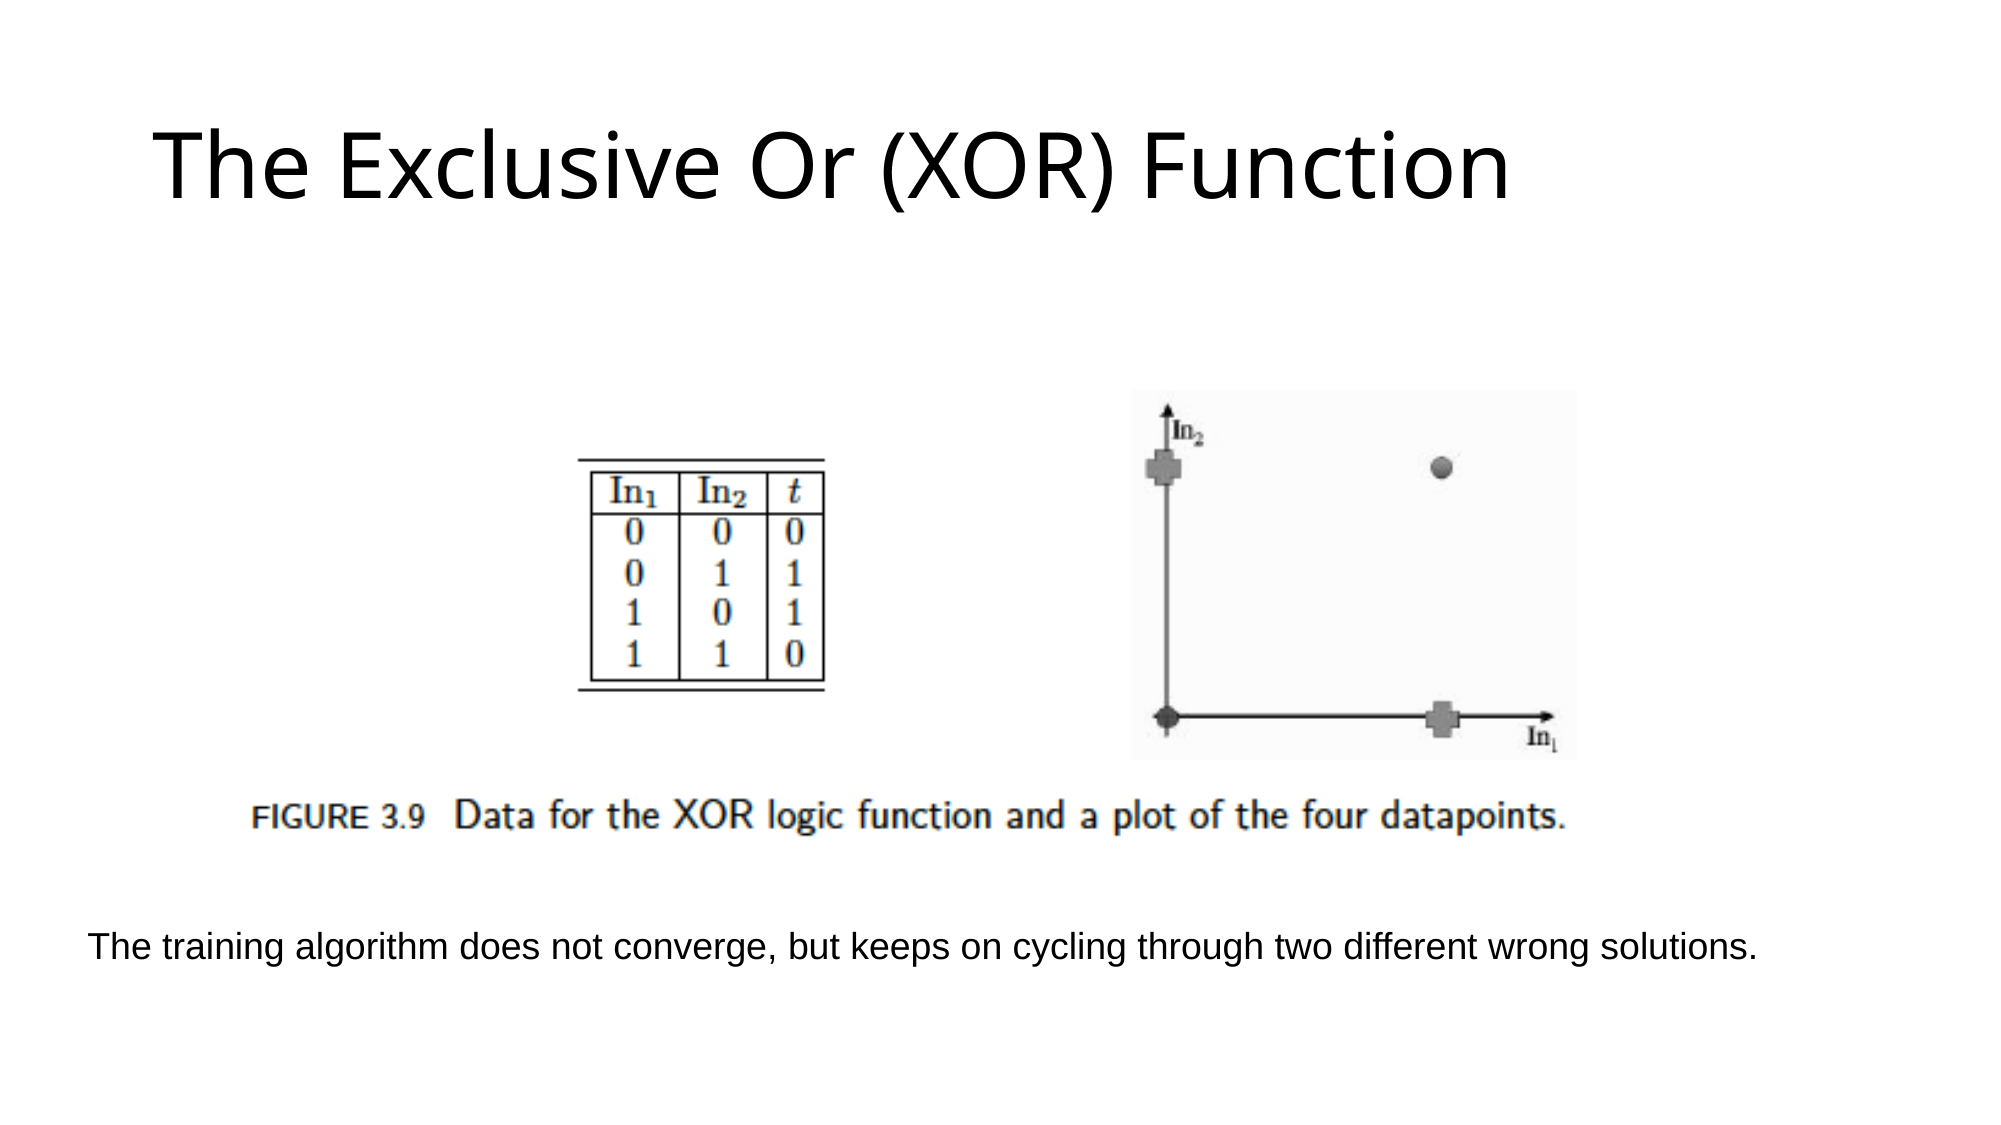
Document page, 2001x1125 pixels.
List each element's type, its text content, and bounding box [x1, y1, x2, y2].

text_box The training algorithm does not converge, but keeps on cycling through two different wrong solutions. [72, 914, 2000, 975]
title The Exclusive Or (XOR) Function [137, 59, 1863, 278]
picture [227, 374, 1612, 878]
